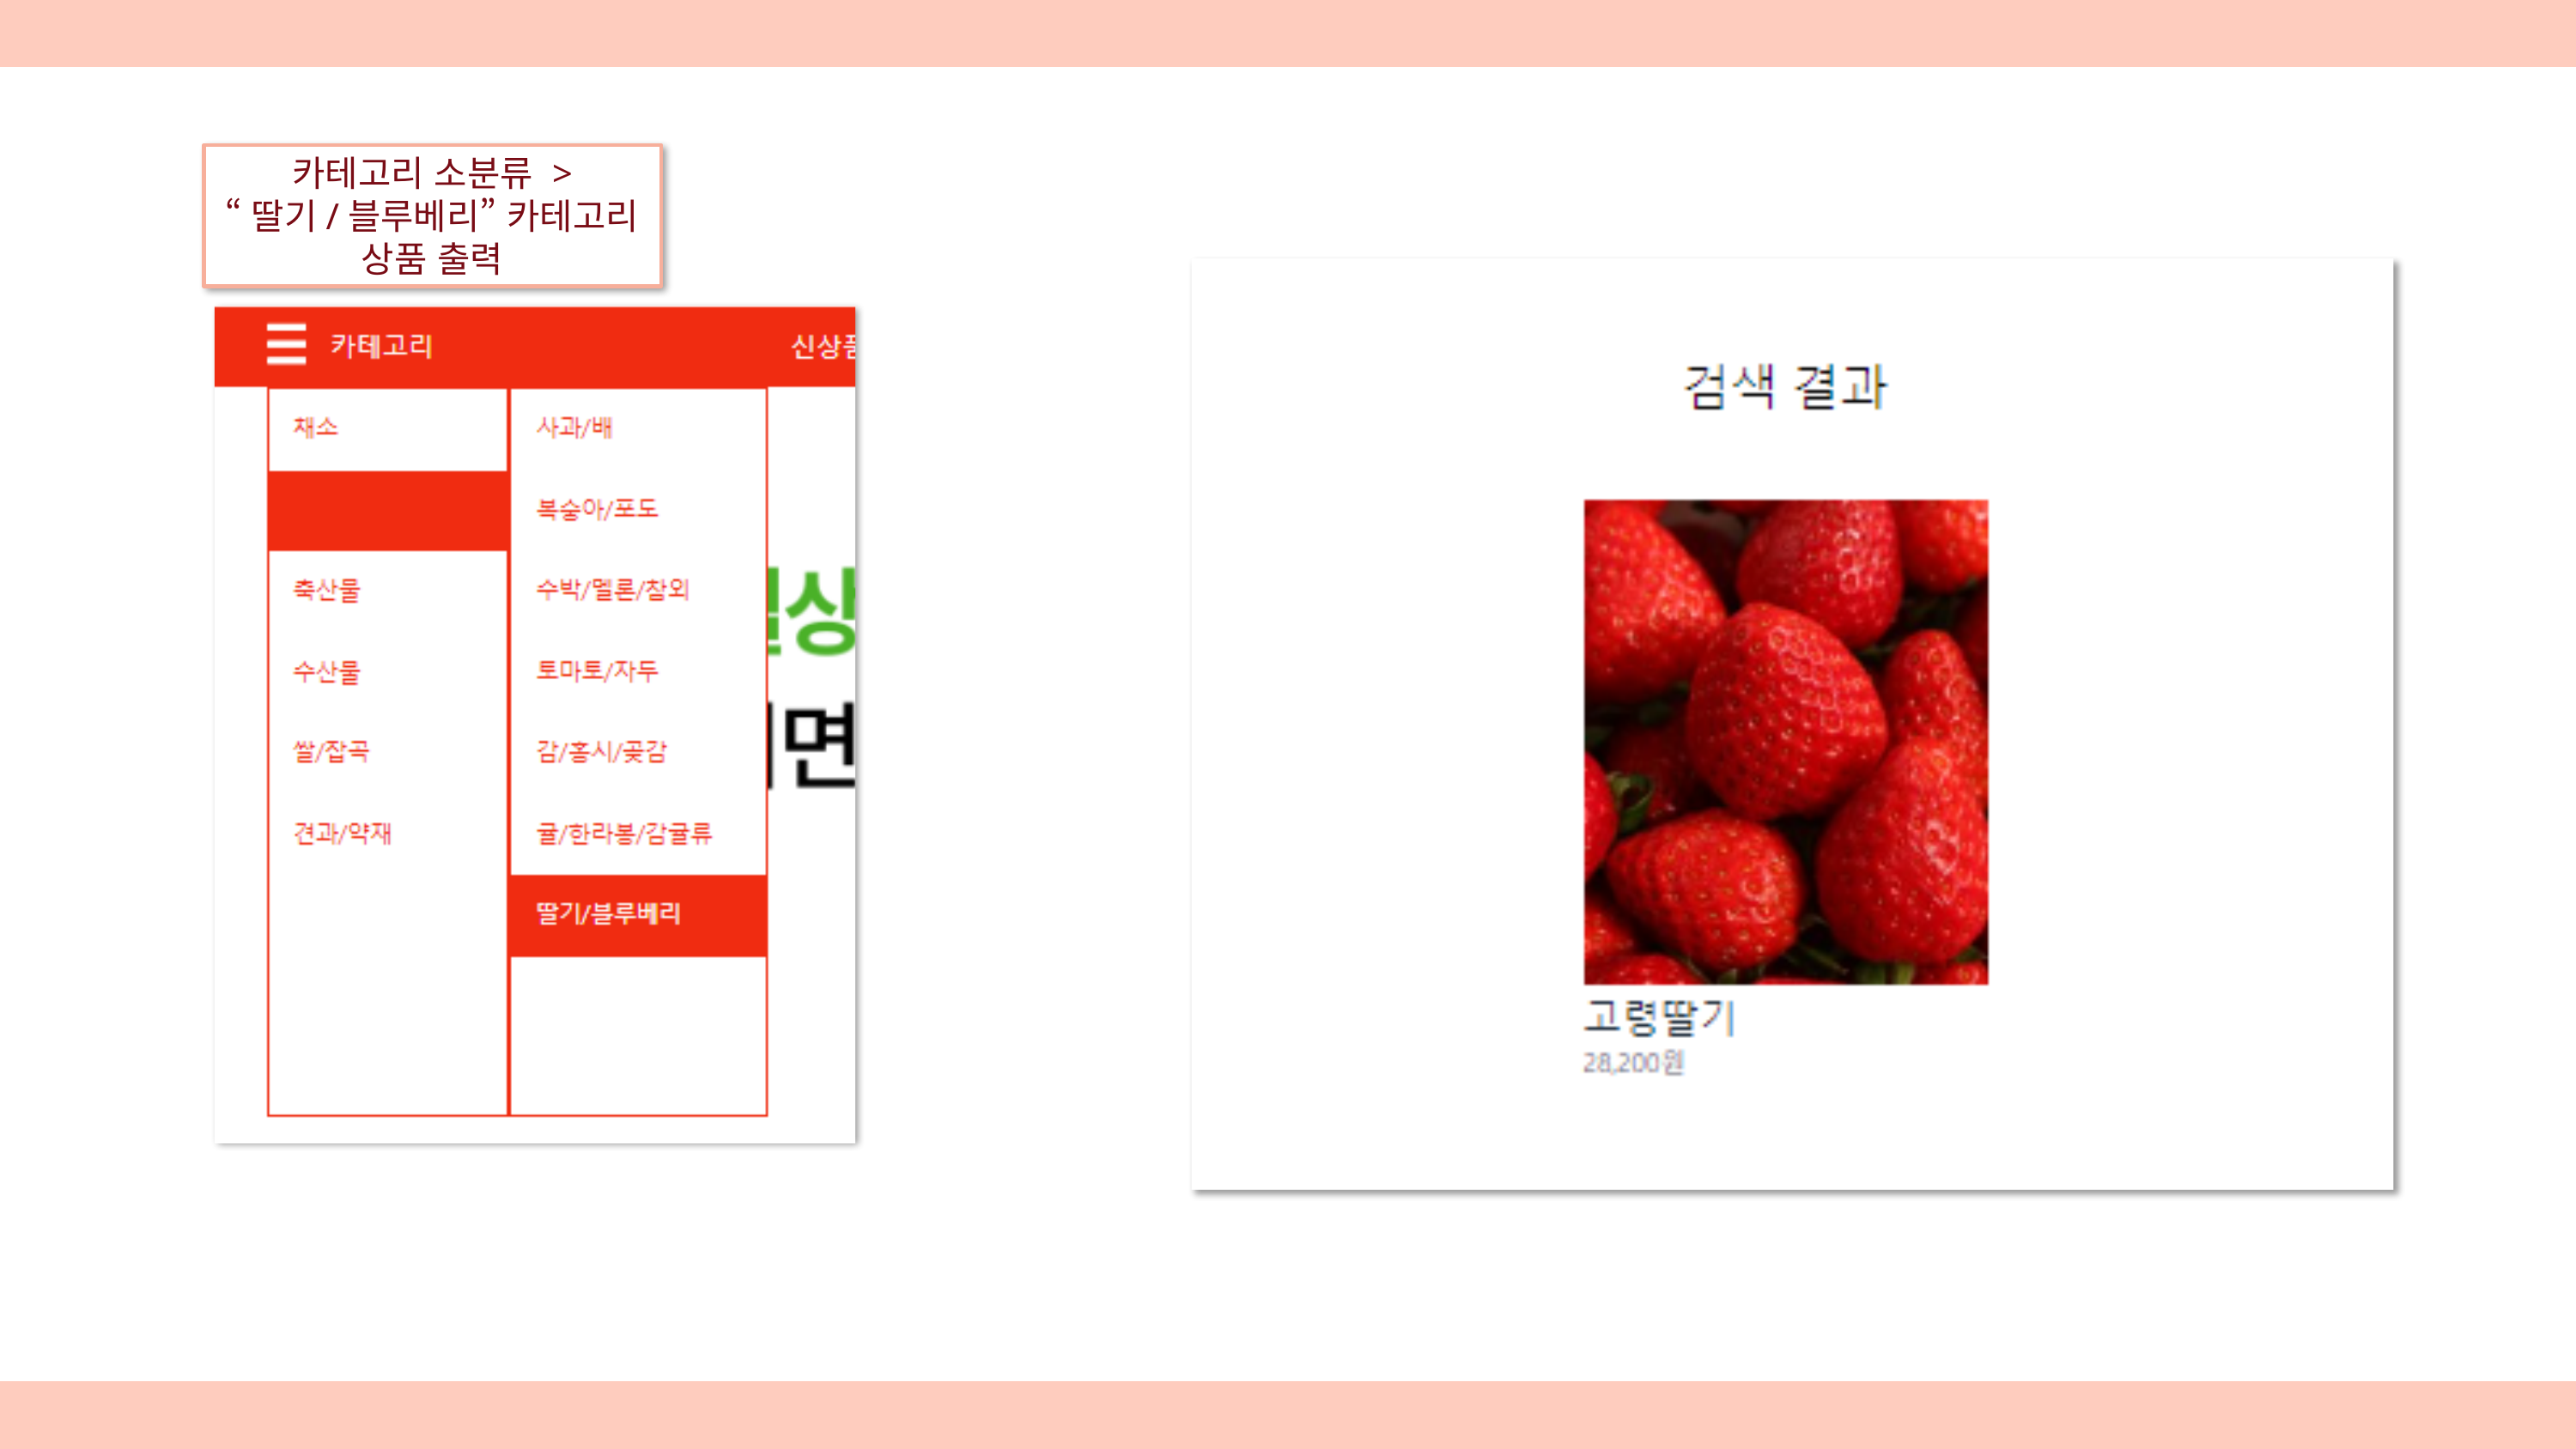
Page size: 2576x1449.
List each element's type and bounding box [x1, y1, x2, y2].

picture [214, 305, 856, 1143]
text_box [0, 66, 2576, 1382]
picture [1191, 258, 2394, 1190]
